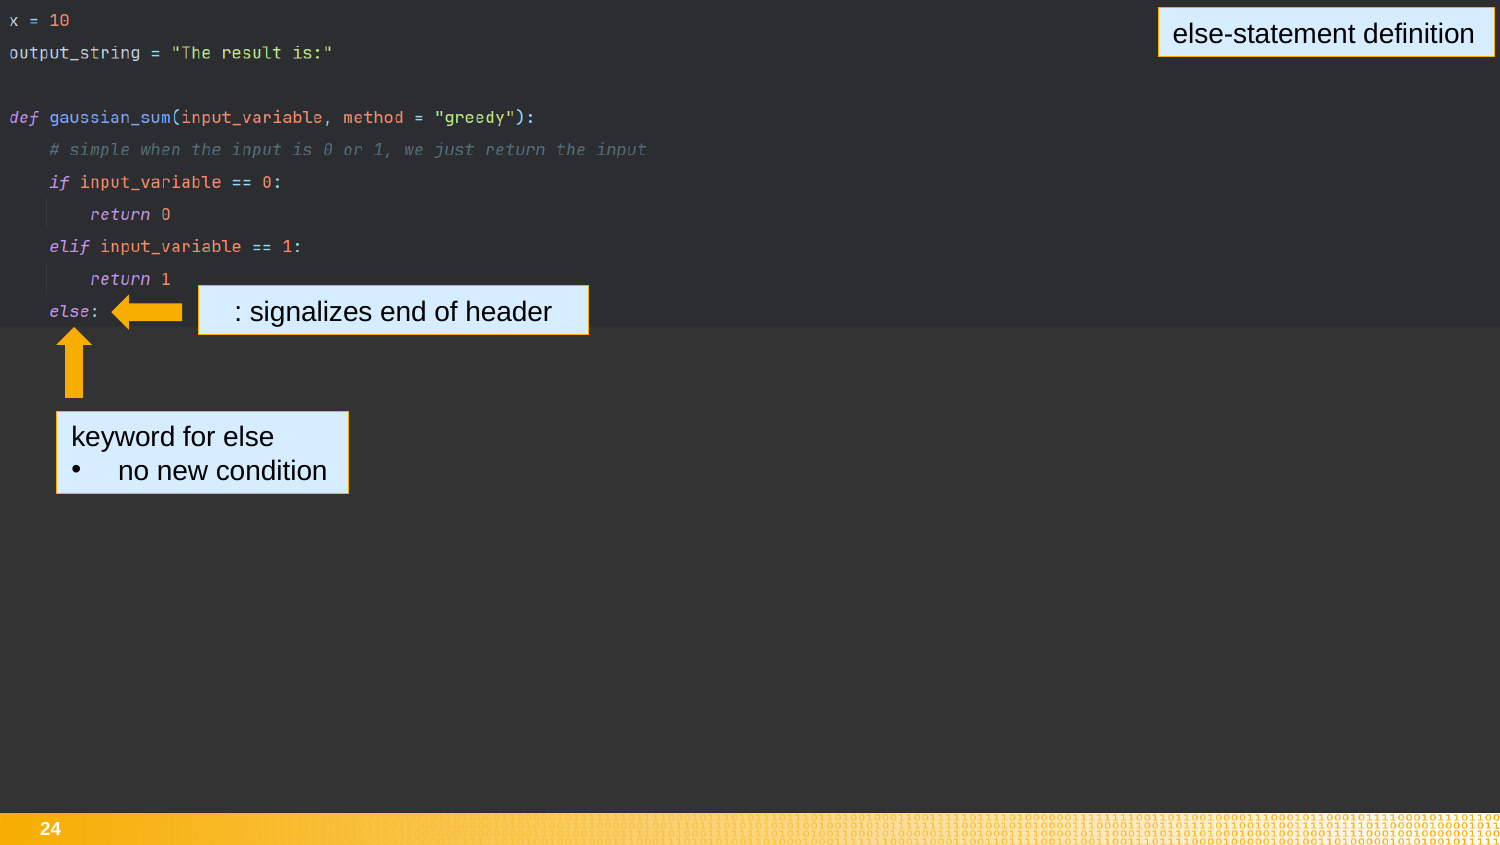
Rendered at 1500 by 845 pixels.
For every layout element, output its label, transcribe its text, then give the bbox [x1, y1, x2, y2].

picture [0, 0, 1500, 845]
slide_number 24 [5, 816, 62, 841]
footer [103, 816, 1273, 841]
